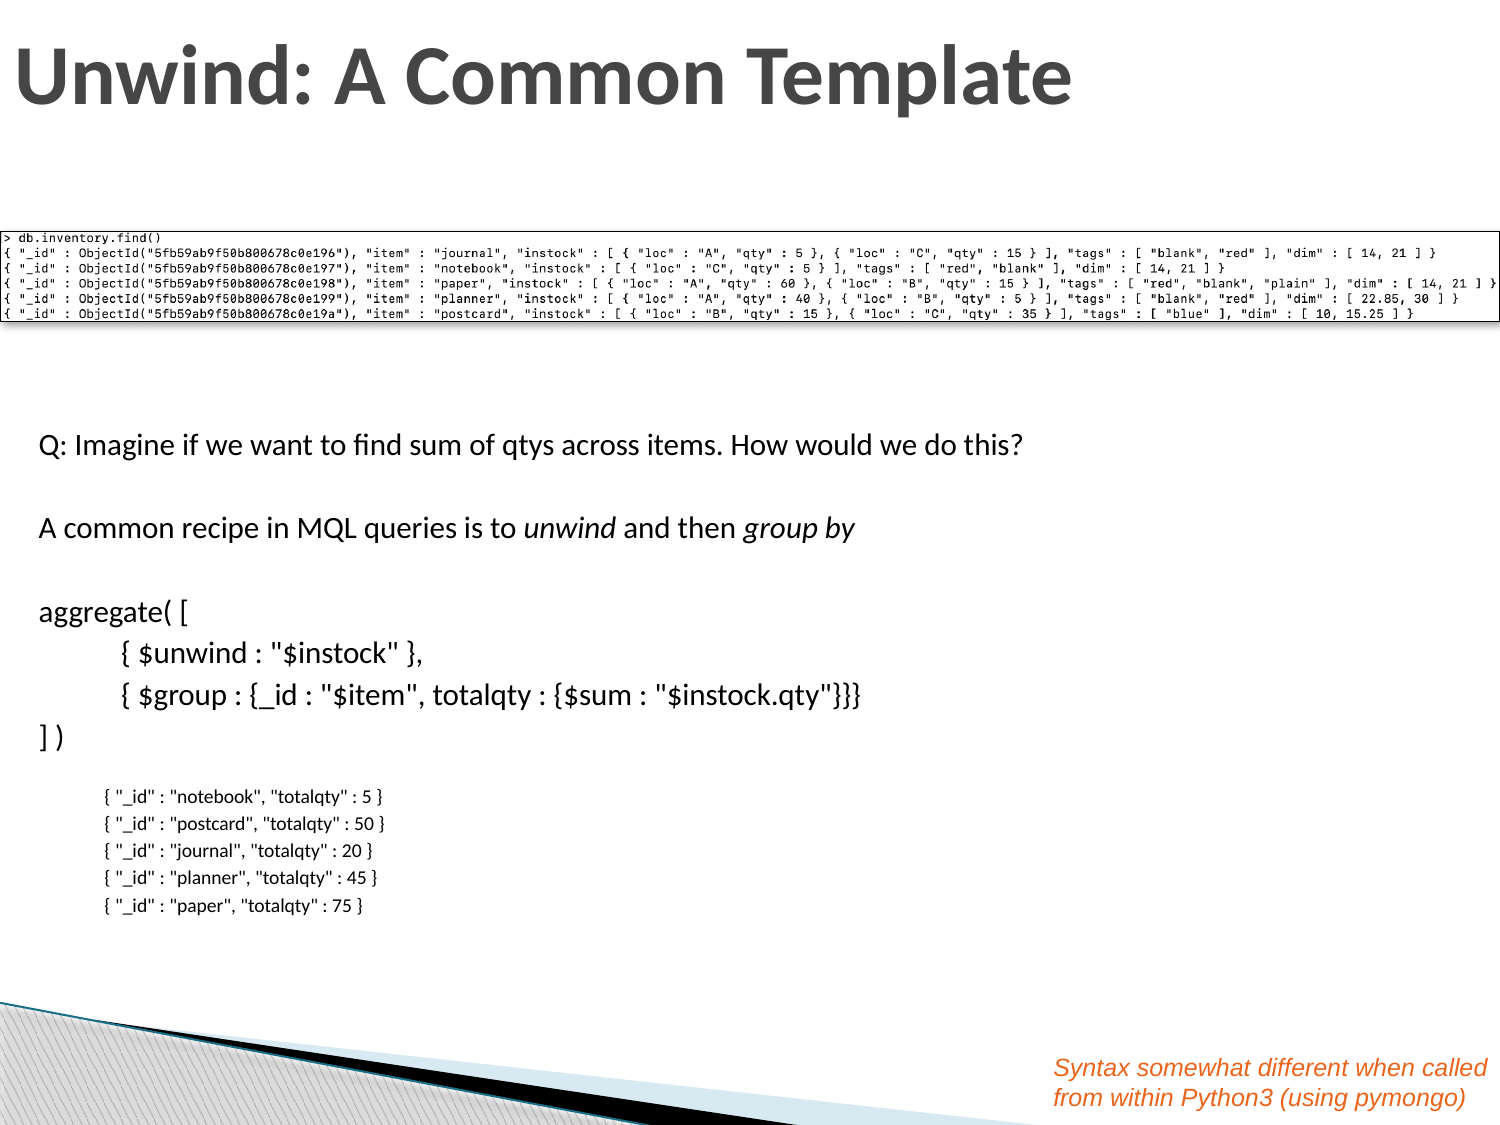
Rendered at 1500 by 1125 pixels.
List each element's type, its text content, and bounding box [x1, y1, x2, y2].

picture [0, 231, 1500, 323]
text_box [0, 1006, 633, 1125]
title Unwind: A Common Template [0, 0, 1350, 141]
text_box Syntax somewhat different when called from within Python3 (using pymongo) [1038, 1044, 1500, 1119]
list Q: Imagine if we want to find sum of qtys across items. How would we do this? A common recipe in MQL queries is to unwind and then group by aggregate( [ { $unwind : "$instock" }, { $group : {_id : "$item", totalqty : {$sum : "$instock.qty"}}} ] ) { "_id" : "notebook", "totalqty" : 5 } { "_id" : "postcard", "totalqty" : 50 } { "_id" : "journal", "totalqty" : 20 } { "_id" : "planner", "totalqty" : 45 } { "_id" : "paper", "totalqty" : 75 } [23, 375, 1375, 933]
